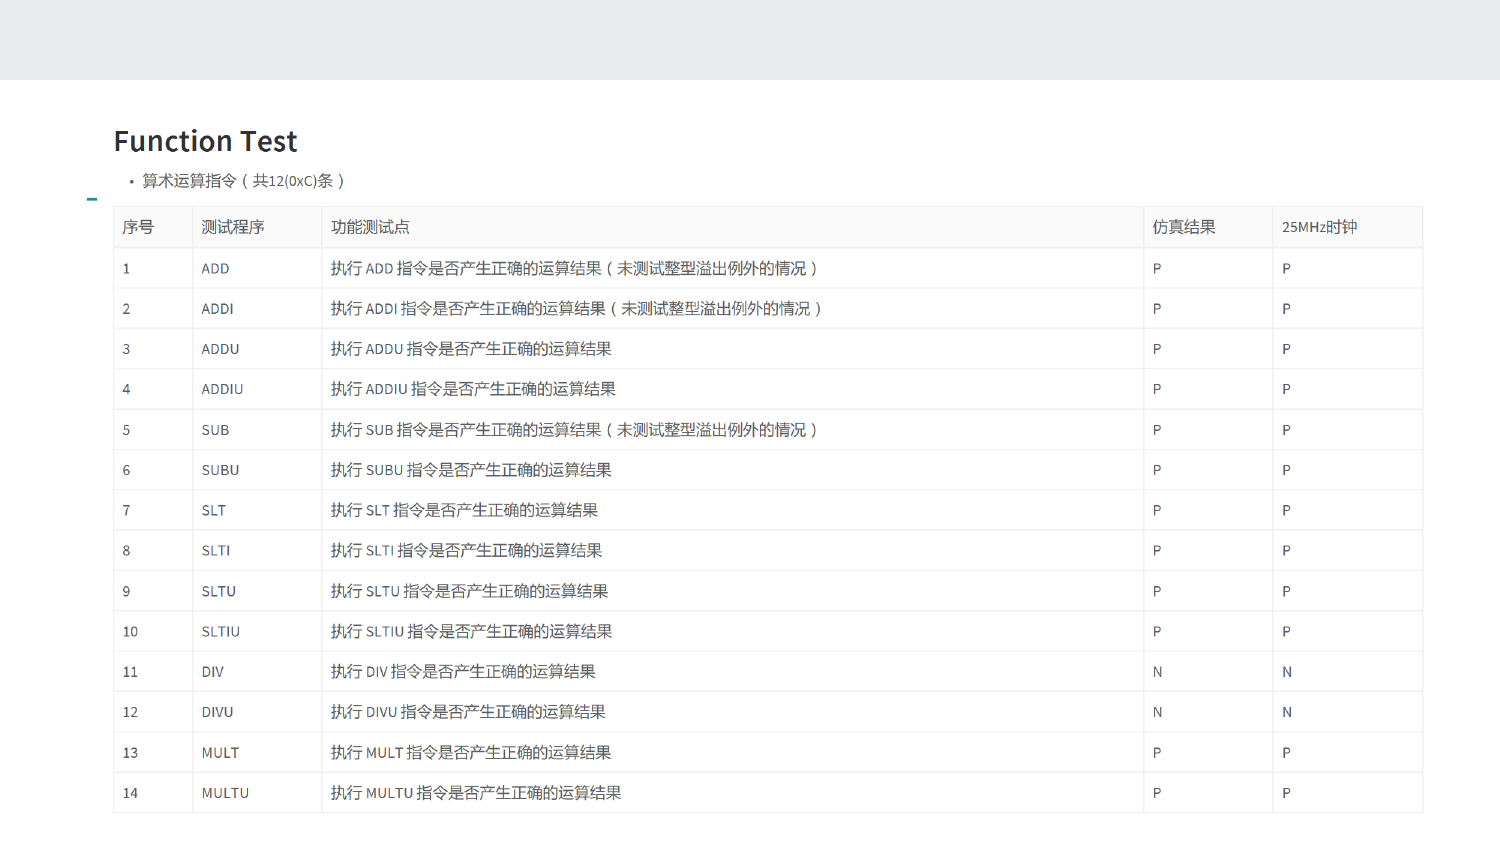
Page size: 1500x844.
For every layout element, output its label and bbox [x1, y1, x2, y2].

picture [96, 113, 1458, 829]
